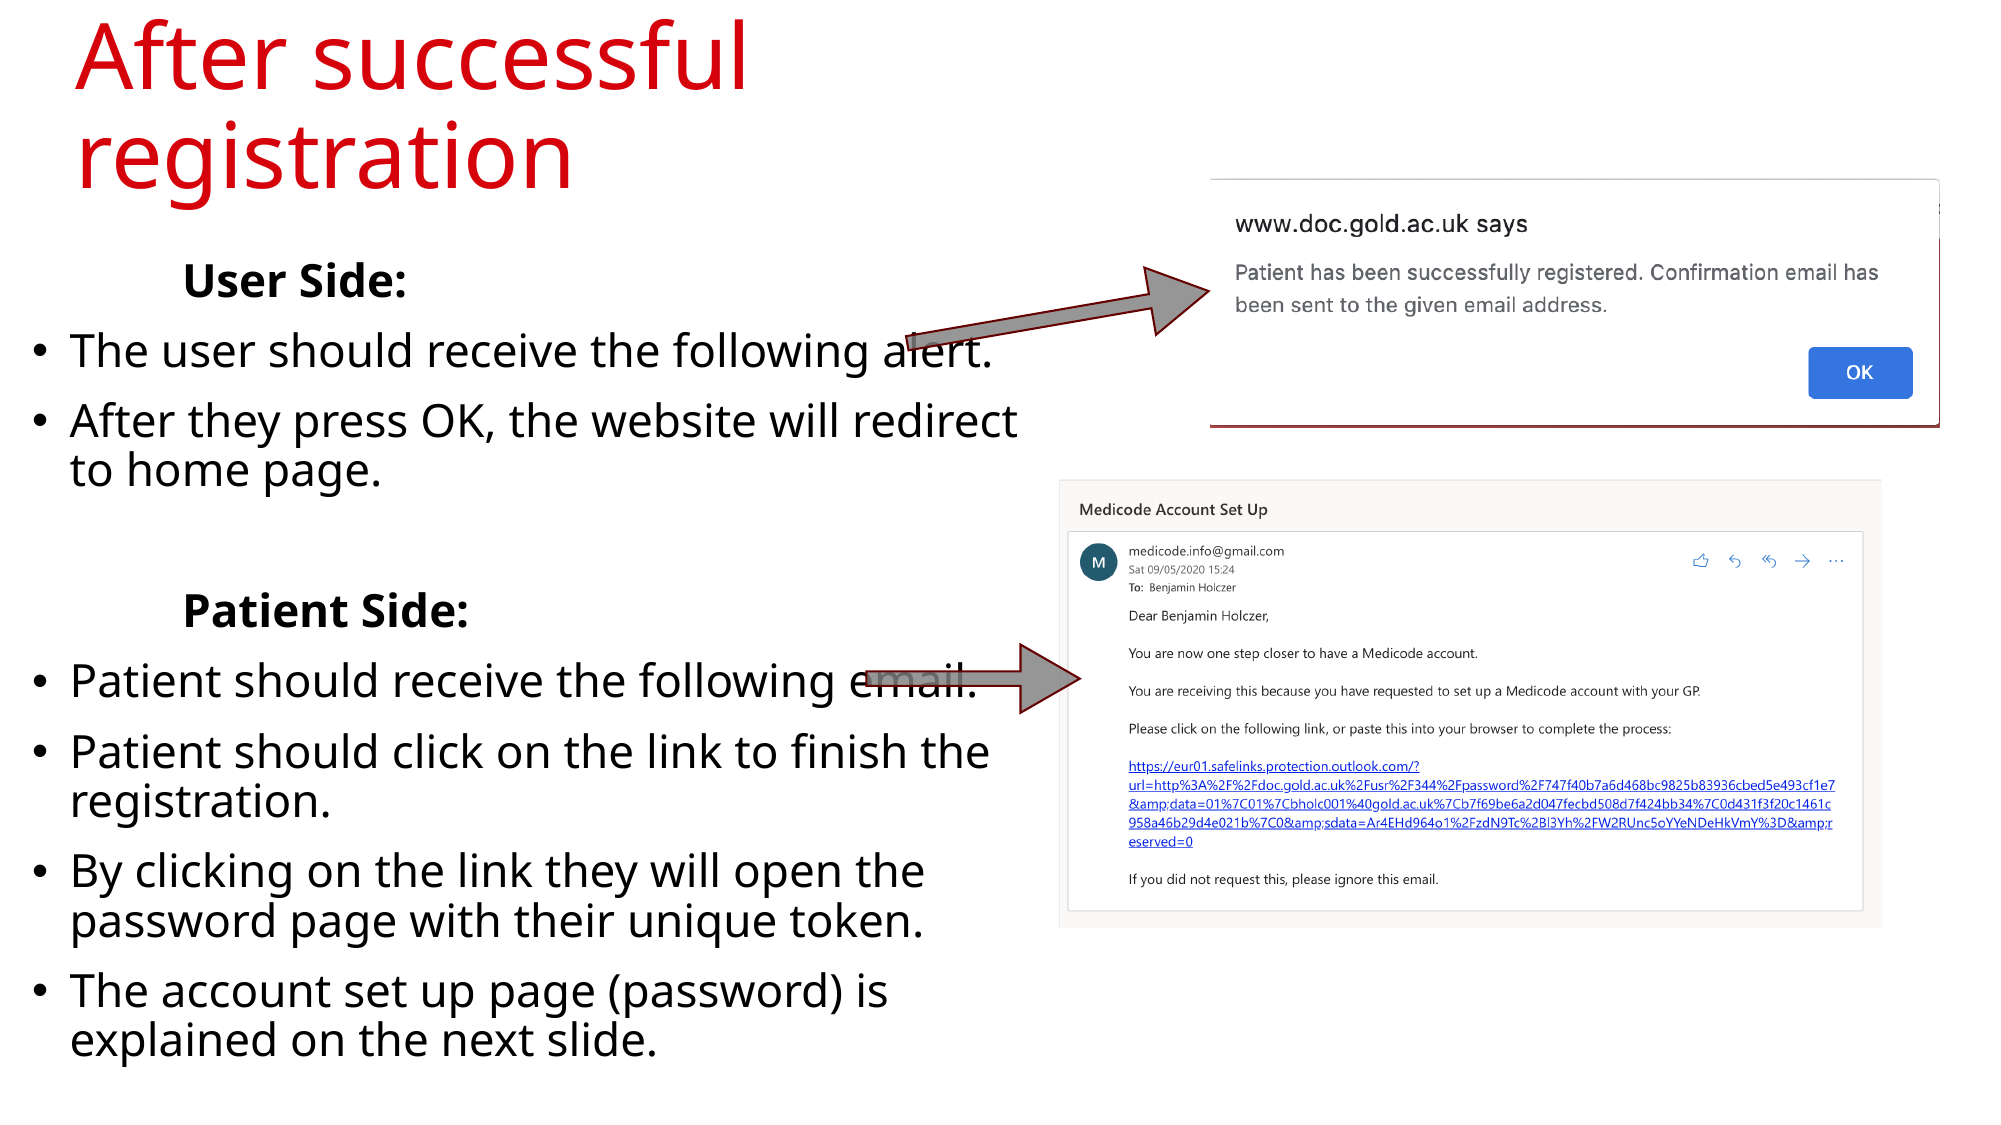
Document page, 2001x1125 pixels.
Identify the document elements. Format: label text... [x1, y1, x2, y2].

text_box [865, 642, 1059, 715]
picture [1210, 178, 1940, 428]
text_box [629, 49, 660, 111]
list User Side: The user should receive the following alert. After they press OK, the website will redirect to home page. Patient Side: Patient should receive the following email. Patient should click on the link to finish the registration. By clicking on the link they will open the password page with their unique token. The account set up page (password) is explained on the next slide. [17, 249, 1060, 1100]
title After successful registration [60, 0, 1284, 219]
picture [1059, 479, 1882, 928]
text_box [904, 265, 1210, 352]
